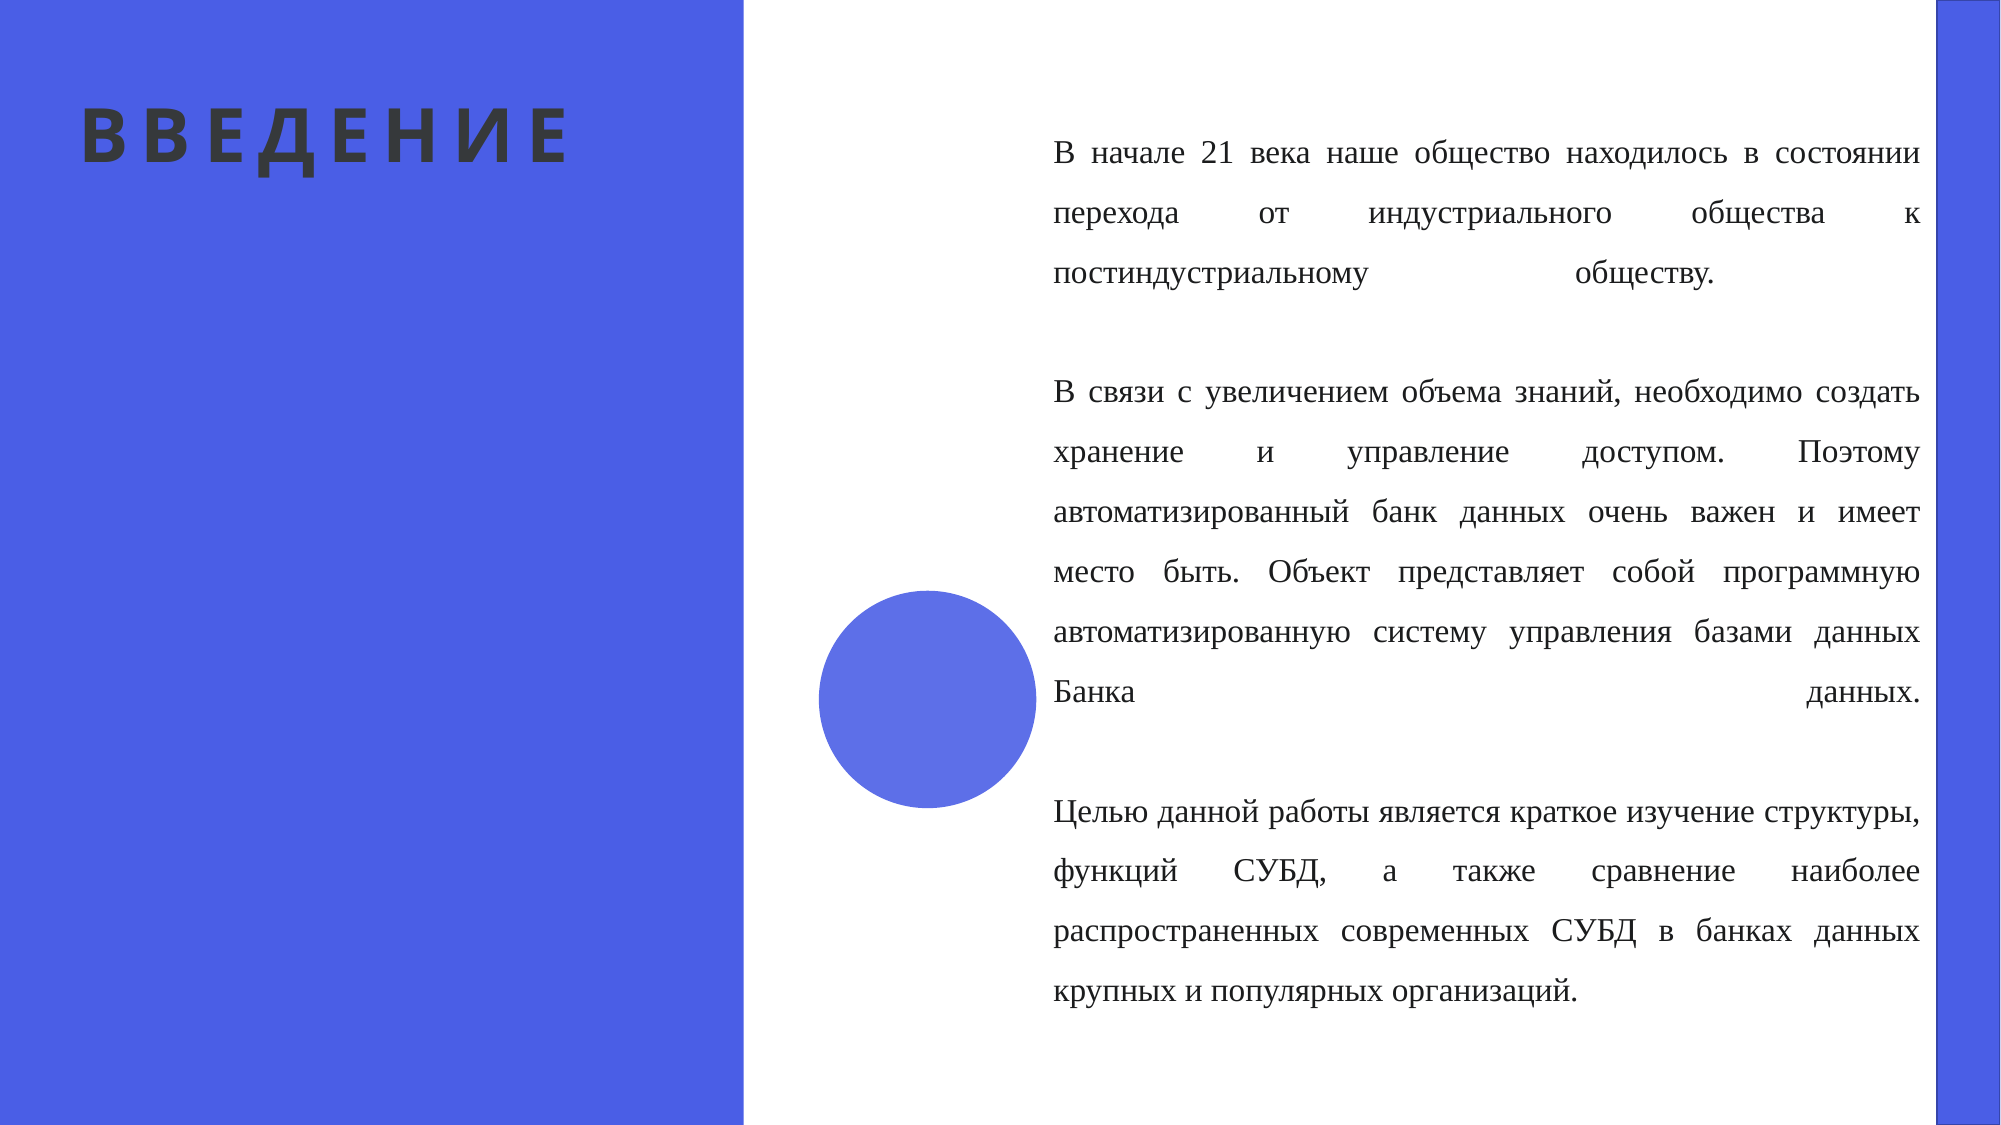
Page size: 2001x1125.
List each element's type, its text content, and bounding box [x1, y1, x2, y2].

list В начале 21 века наше общество находилось в состоянии перехода от индустриального общества к постиндустриальному обществу. В связи с увеличением объема знаний, необходимо создать хранение и управление доступом. Поэтому автоматизированный банк данных очень важен и имеет место быть. Объект представляет собой программную автоматизированную систему управления базами данных Банка данных. Целью данной работы является краткое изучение структуры, функций СУБД, а также сравнение наиболее распространенных современных СУБД в банках данных крупных и популярных организаций. [1053, 110, 1922, 1015]
title Введение [78, 97, 663, 198]
